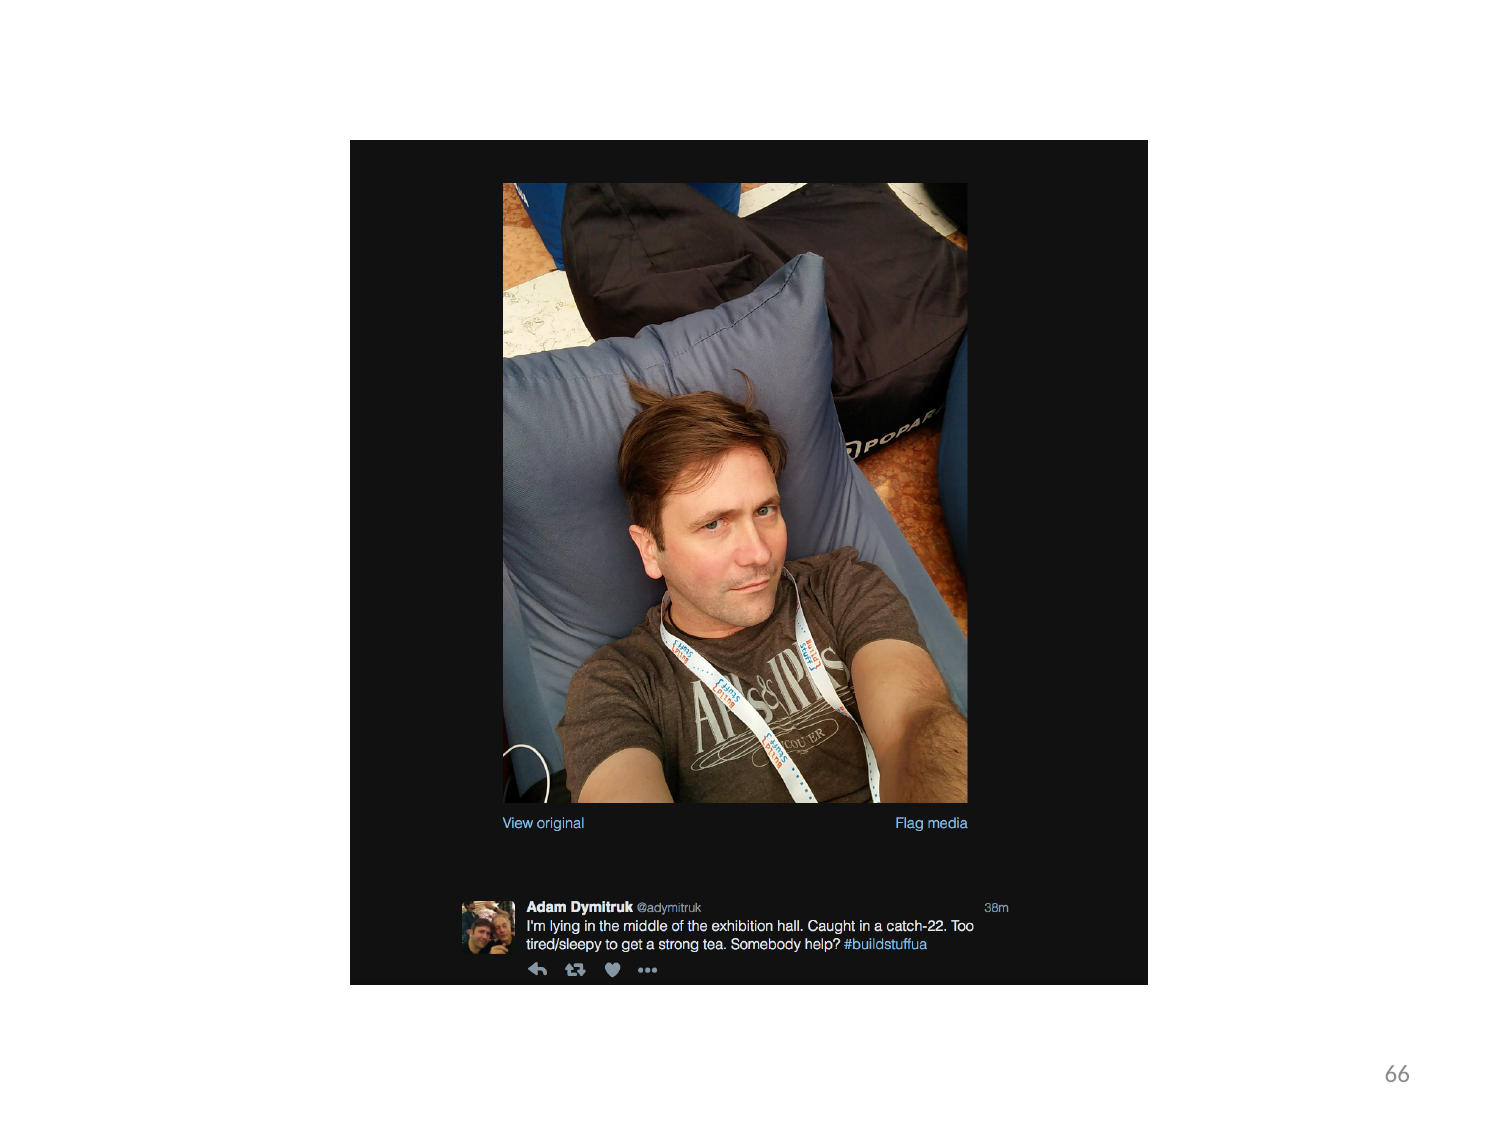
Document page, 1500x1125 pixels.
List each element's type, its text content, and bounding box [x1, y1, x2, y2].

slide_number 66 [1074, 1042, 1425, 1103]
picture [349, 140, 1148, 985]
